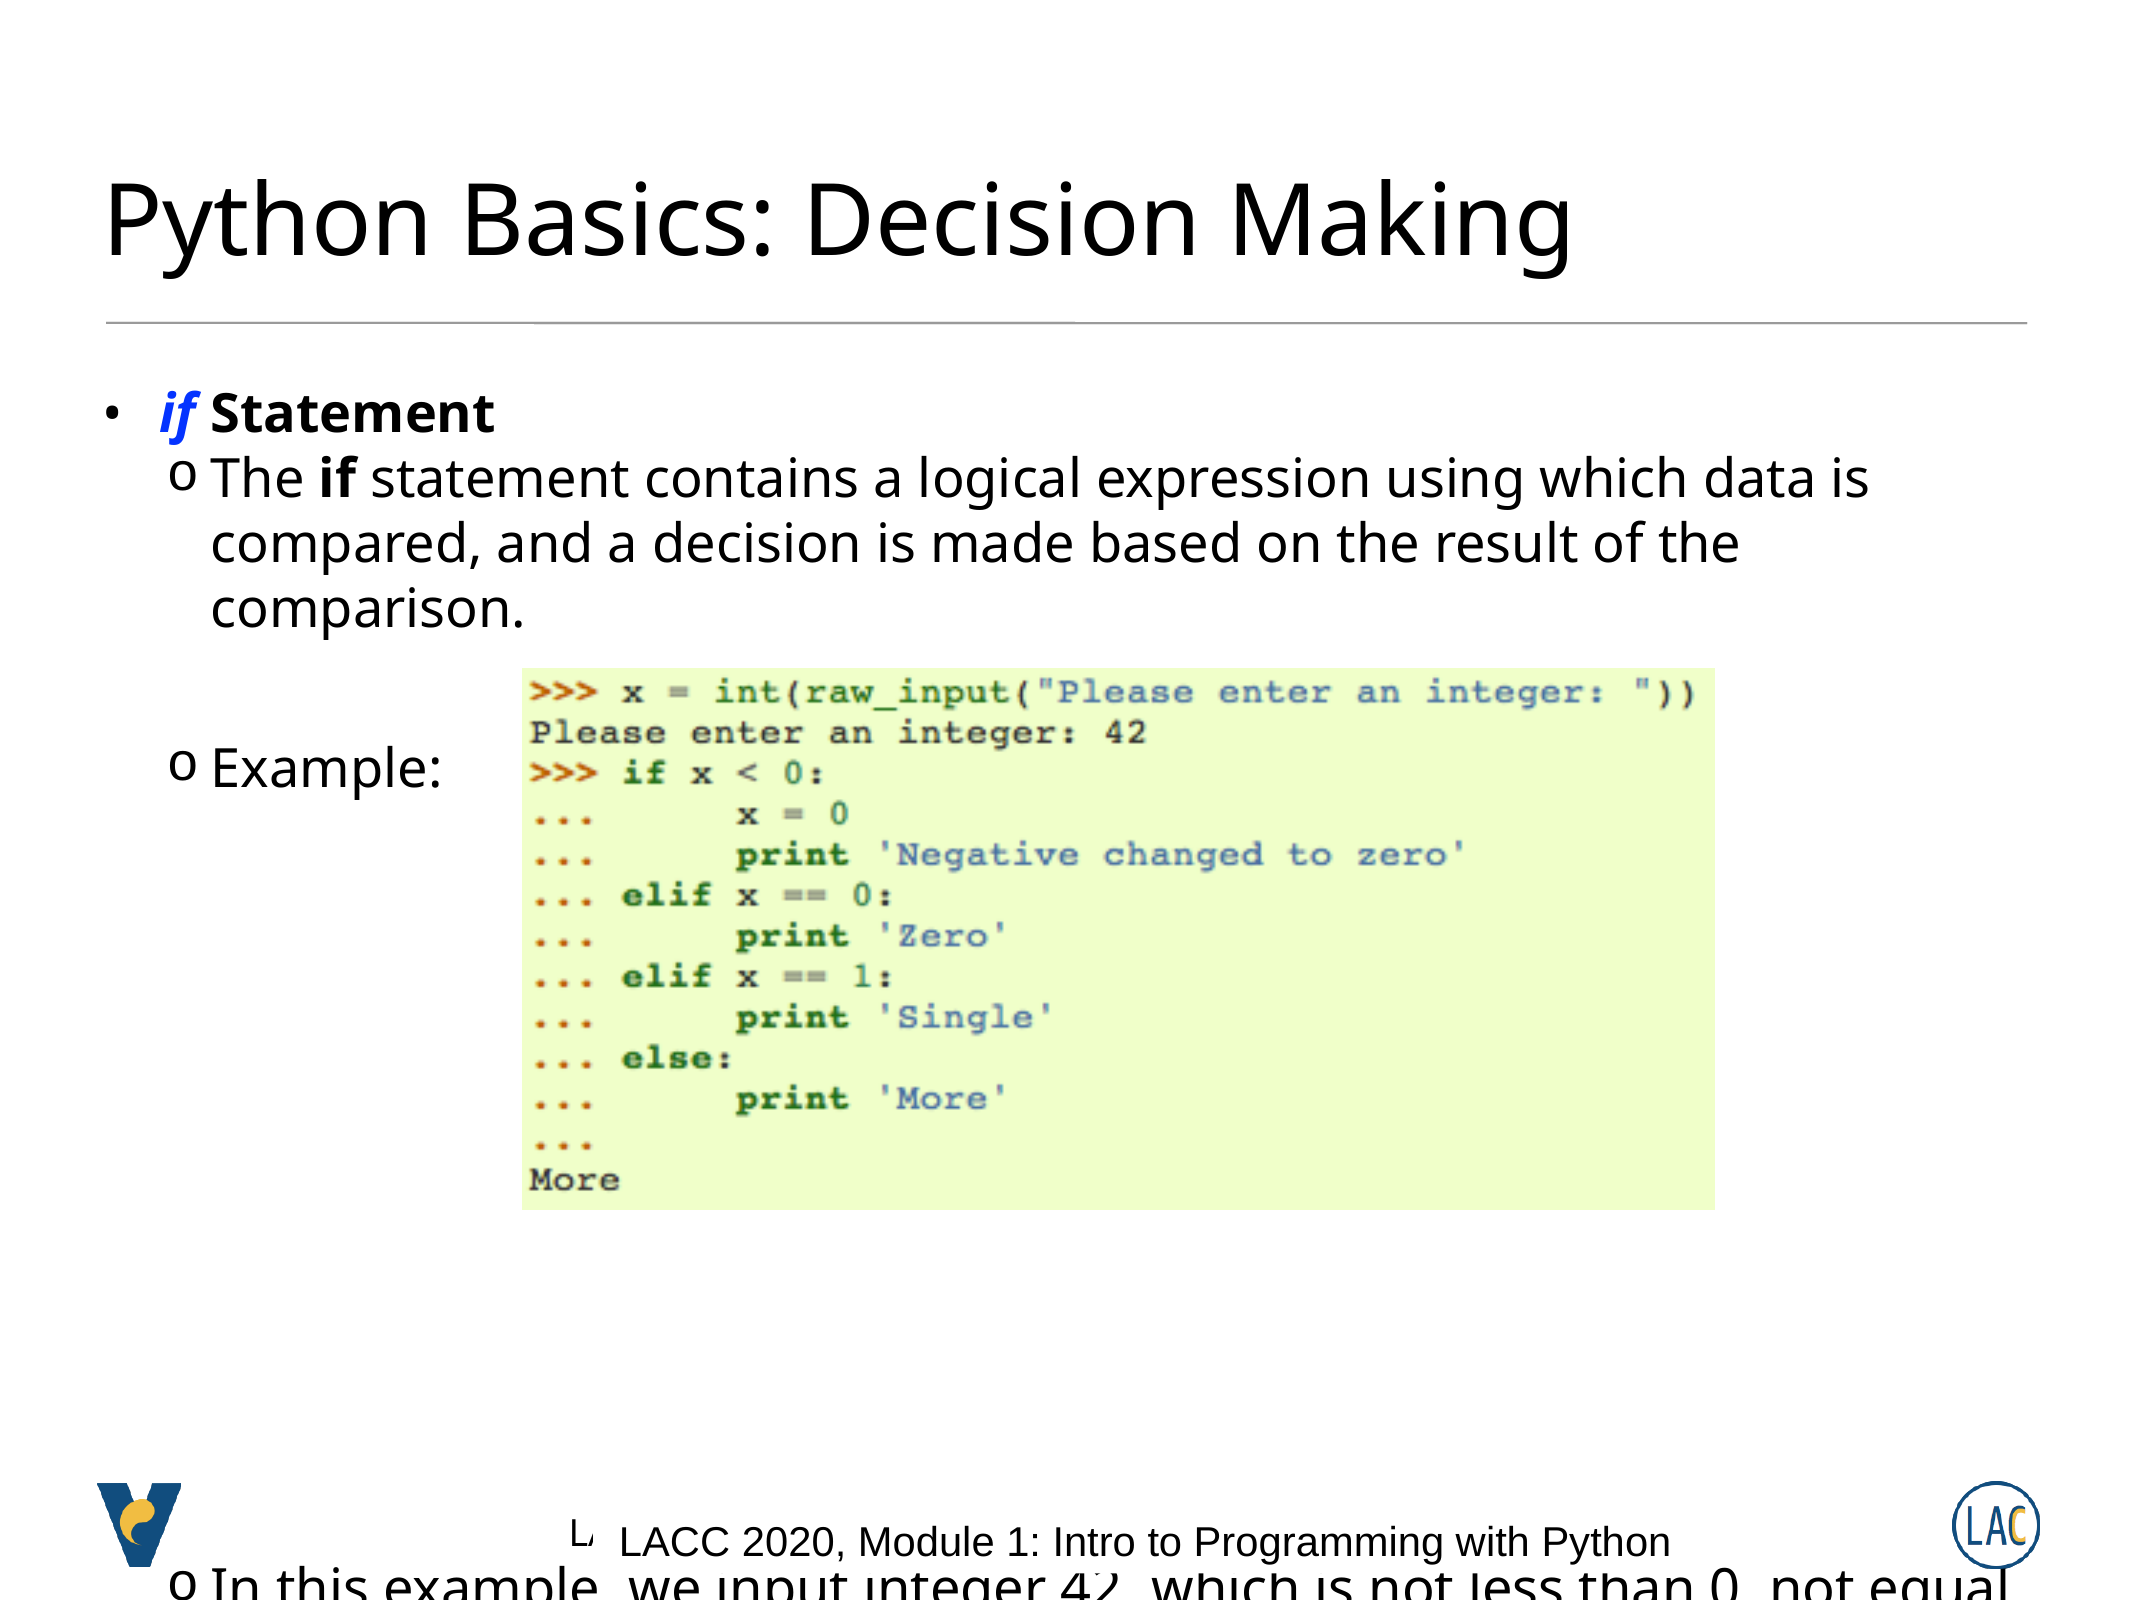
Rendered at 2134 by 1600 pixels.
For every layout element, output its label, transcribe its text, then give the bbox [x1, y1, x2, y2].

picture [521, 668, 1715, 1211]
title Python Basics: Decision Making [93, 0, 2041, 284]
picture [1951, 1480, 2040, 1569]
text_box LACC 2020, Module 1: Intro to Programming with Python [593, 1506, 1698, 1574]
list if Statement The if statement contains a logical expression using which data is compared, and a decision is made based on the result of the comparison. Example: In this example, we input integer 42, which is not less than 0, not equal to 0, and not equal to 1. Therefore, it falls into the option that “print ‘More’”. Any non-zero and non-null values are treated as TRUE by Python [93, 369, 2041, 1590]
picture [97, 1483, 181, 1567]
